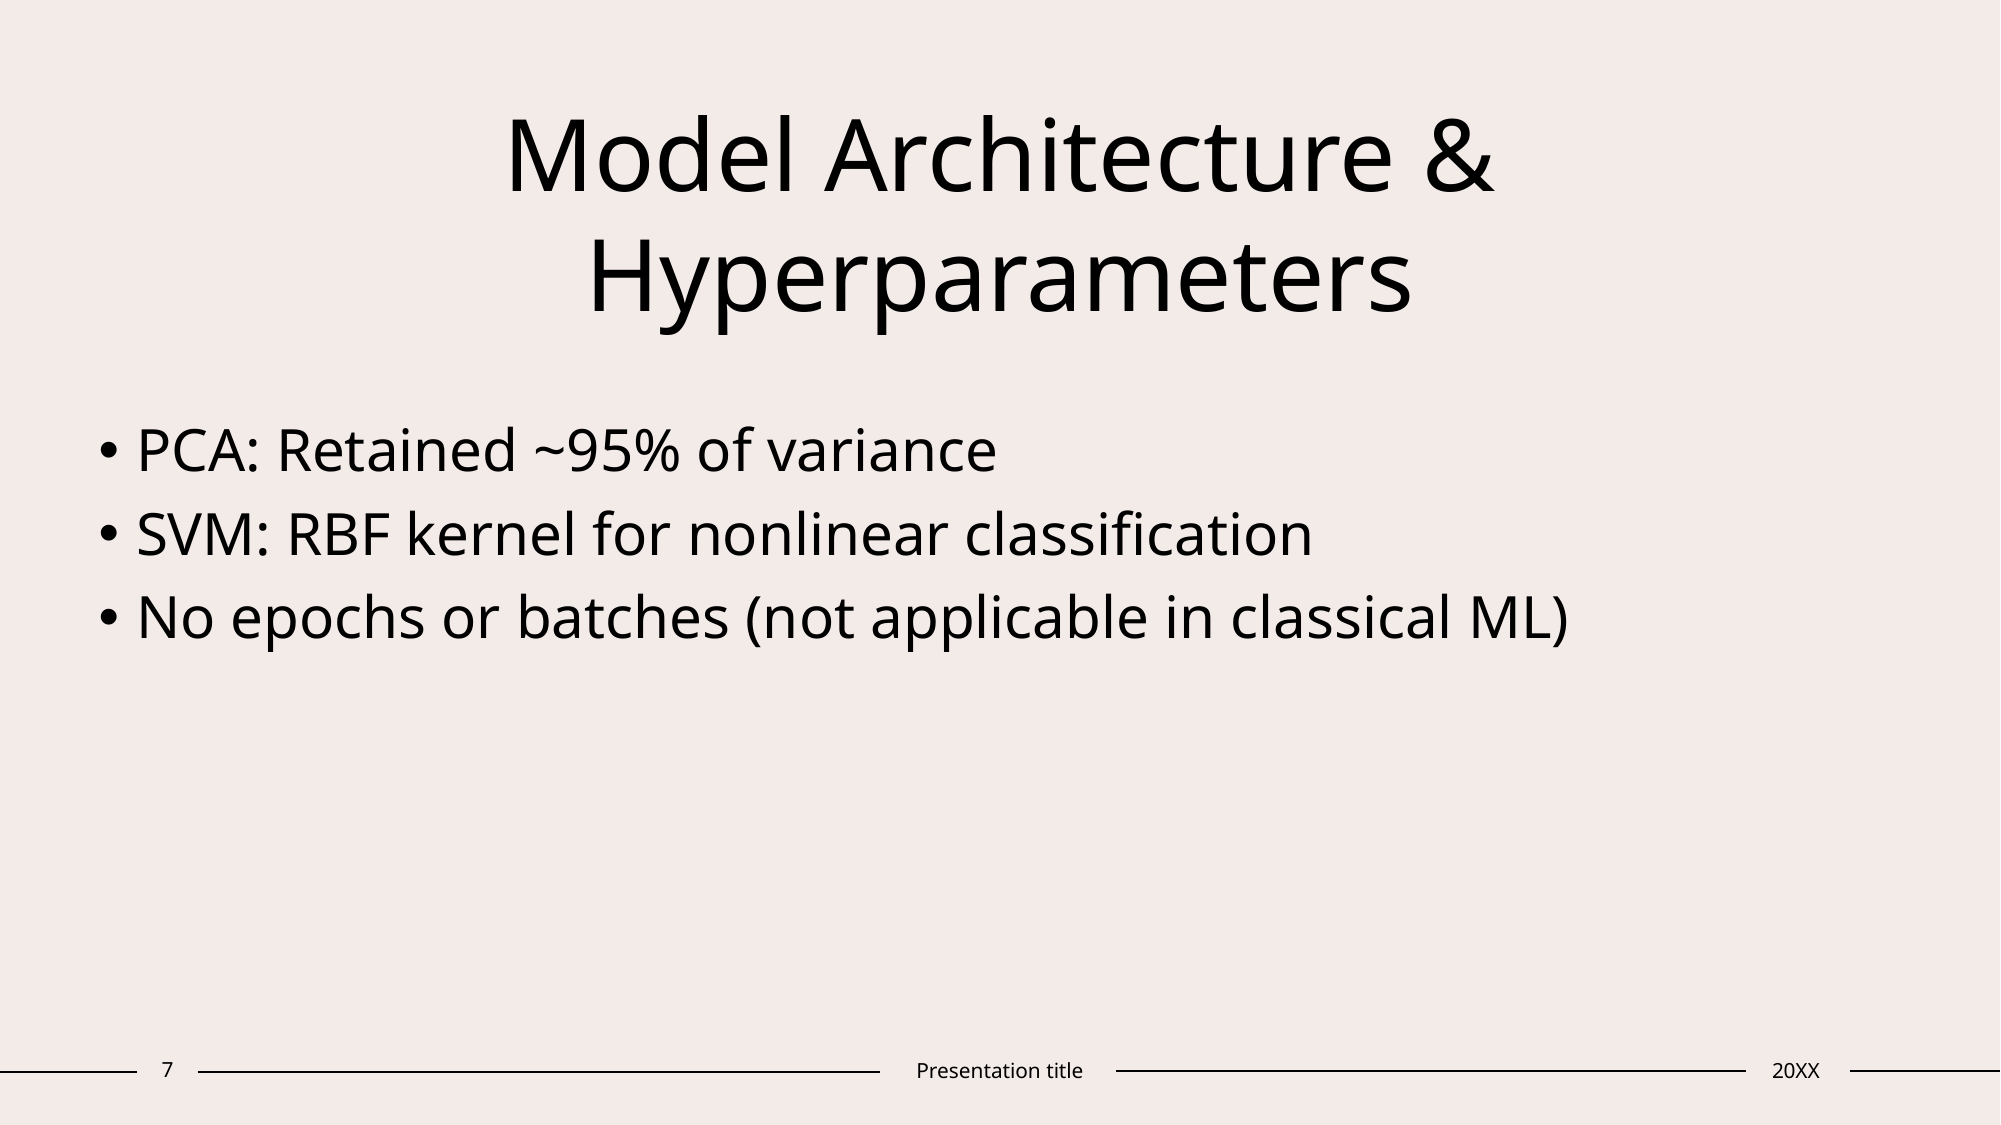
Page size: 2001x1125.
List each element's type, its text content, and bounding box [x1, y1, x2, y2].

slide_number 20XX [1743, 1050, 1849, 1091]
list PCA: Retained ~95% of variance SVM: RBF kernel for nonlinear classification No epochs or batches (not applicable in classical ML) [83, 413, 1889, 1097]
title Model Architecture & Hyperparameters [187, 83, 1813, 251]
slide_number 7 [137, 1050, 198, 1091]
footer Presentation title [879, 1050, 1120, 1091]
